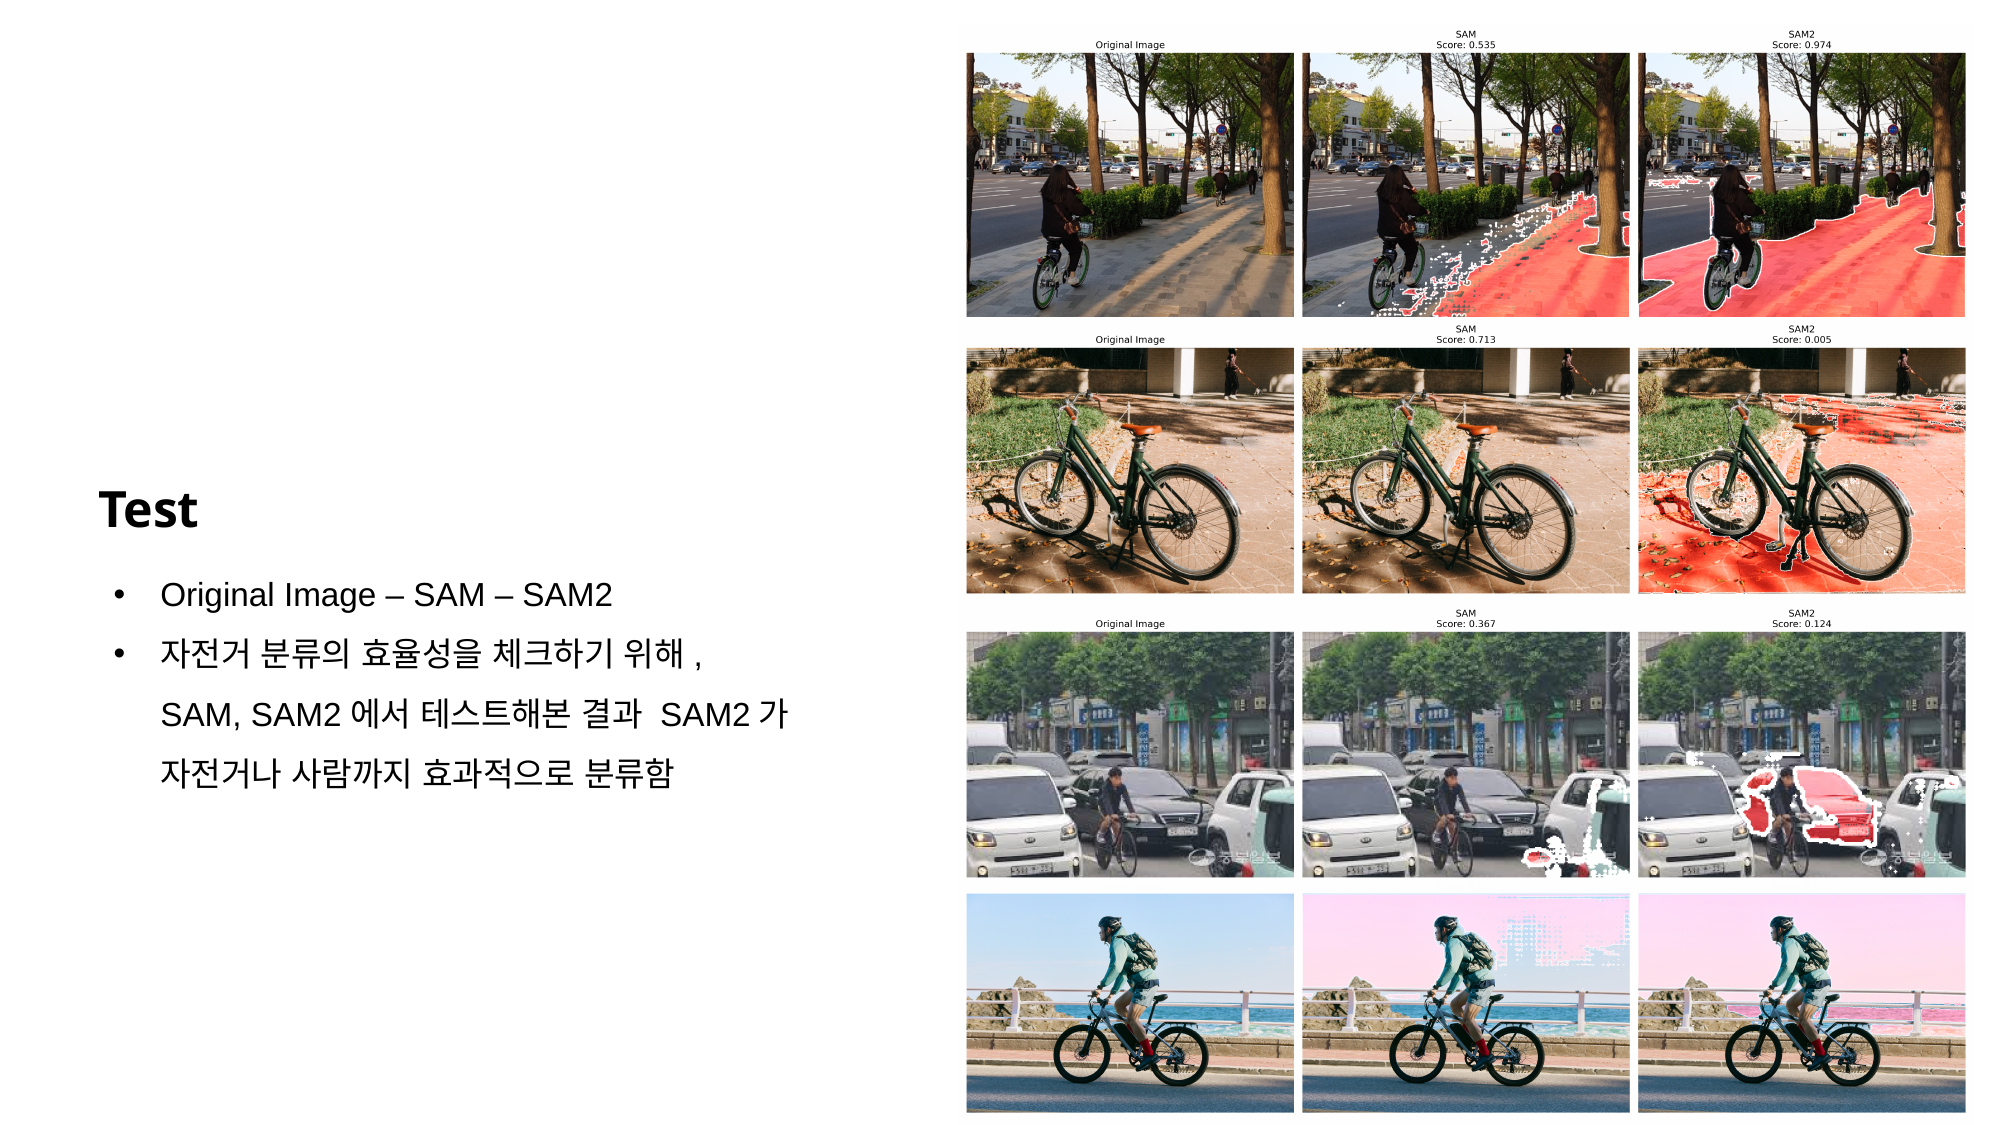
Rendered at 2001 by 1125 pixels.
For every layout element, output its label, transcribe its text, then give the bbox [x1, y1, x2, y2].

picture [957, 22, 1975, 1125]
text_box Test [83, 470, 215, 546]
text_box Original Image – SAM – SAM2 자전거 분류의 효율성을 체크하기 위해, SAM, SAM2에서 테스트해본 결과 SAM2가 자전거나 사람까지 효과적으로 분류함 [98, 546, 805, 801]
